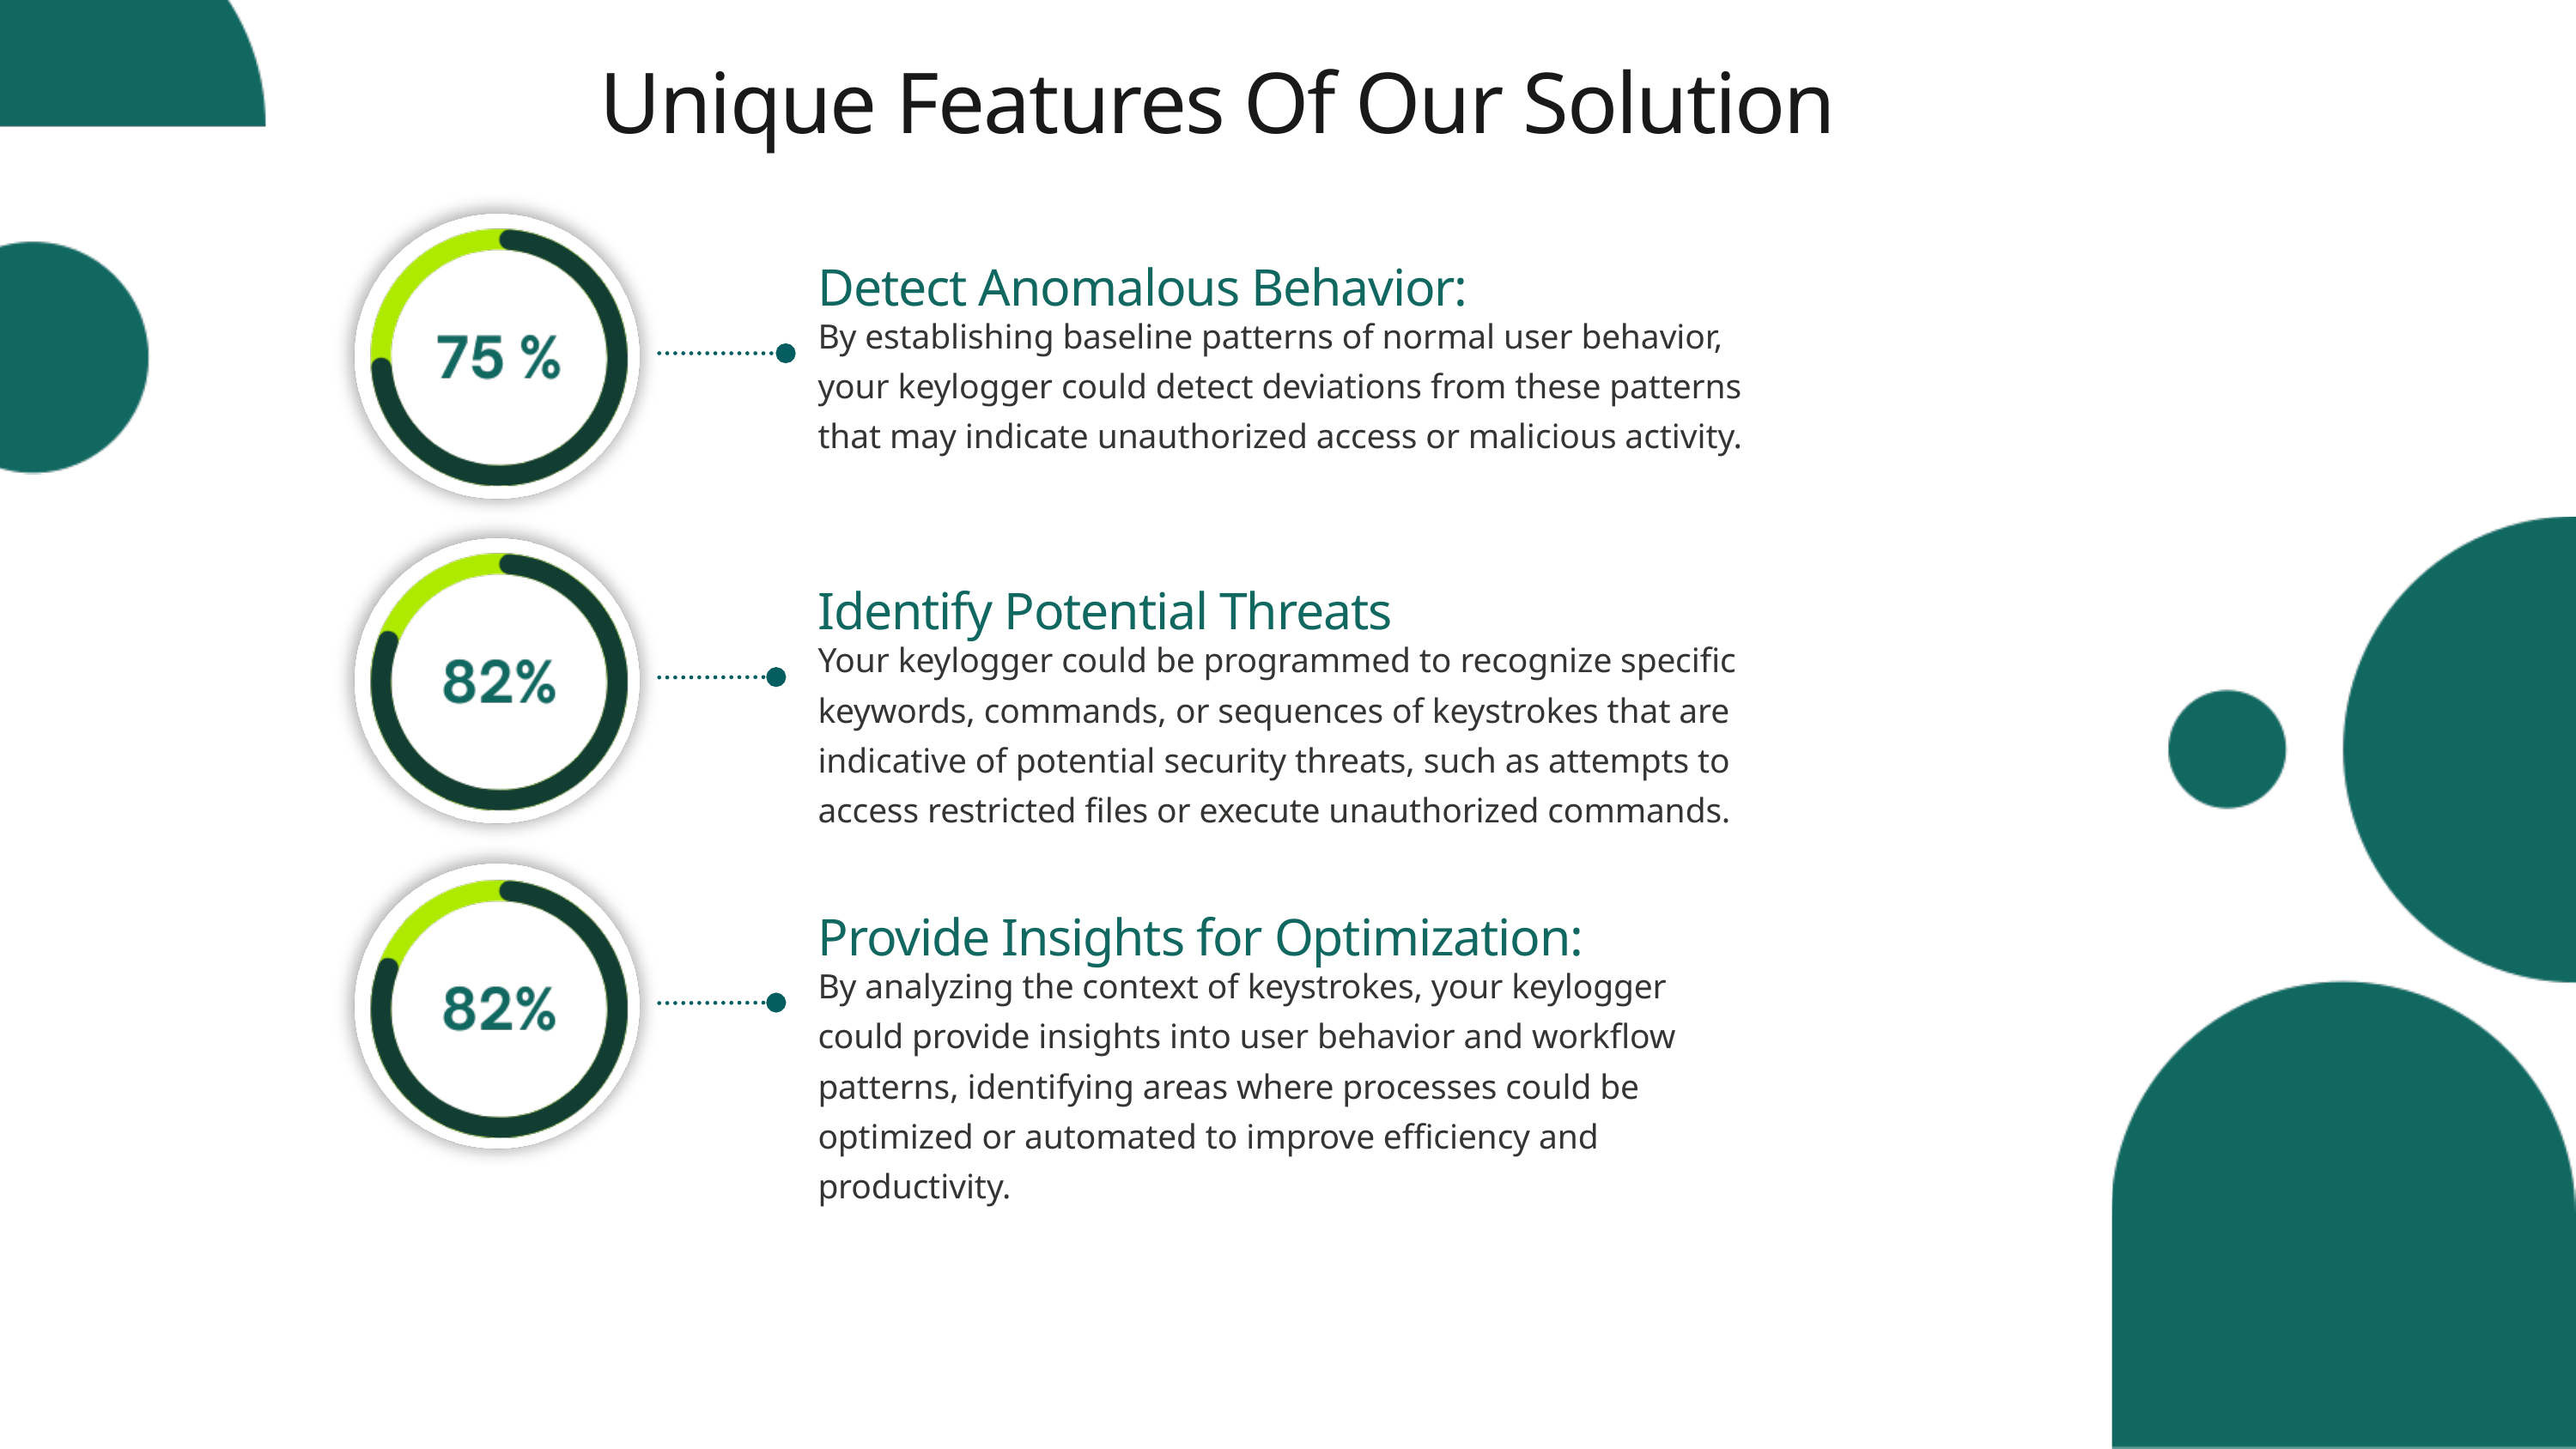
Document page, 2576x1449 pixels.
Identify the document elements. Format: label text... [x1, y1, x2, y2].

text_box [767, 993, 786, 1012]
text_box [333, 842, 659, 1168]
text_box [333, 192, 659, 517]
picture [345, 203, 653, 512]
text_box Identify Potential Threats [817, 569, 1625, 629]
text_box [776, 344, 795, 362]
text_box [333, 517, 659, 842]
text_box Detect Anomalous Behavior: [817, 245, 1625, 305]
text_box [767, 668, 786, 687]
text_box Your keylogger could be programmed to recognize specific keywords, commands, or sequences of keystrokes that are indicative of potential security threats, such as attempts to access restricted files or execute unauthorized commands. [817, 629, 1749, 830]
text_box By establishing baseline patterns of normal user behavior, your keylogger could detect deviations from these patterns that may indicate unauthorized access or malicious activity. [817, 305, 1749, 456]
text_box [2111, 517, 2576, 1449]
text_box Unique Features Of Our Solution [599, 33, 1977, 151]
text_box Provide Insights for Optimization: [817, 894, 1625, 955]
picture [345, 528, 653, 836]
text_box By analyzing the context of keystrokes, your keylogger could provide insights into user behavior and workflow patterns, identifying areas where processes could be optimized or automated to improve efficiency and productivity. [817, 955, 1749, 1206]
picture [345, 853, 653, 1162]
text_box [0, 0, 266, 475]
